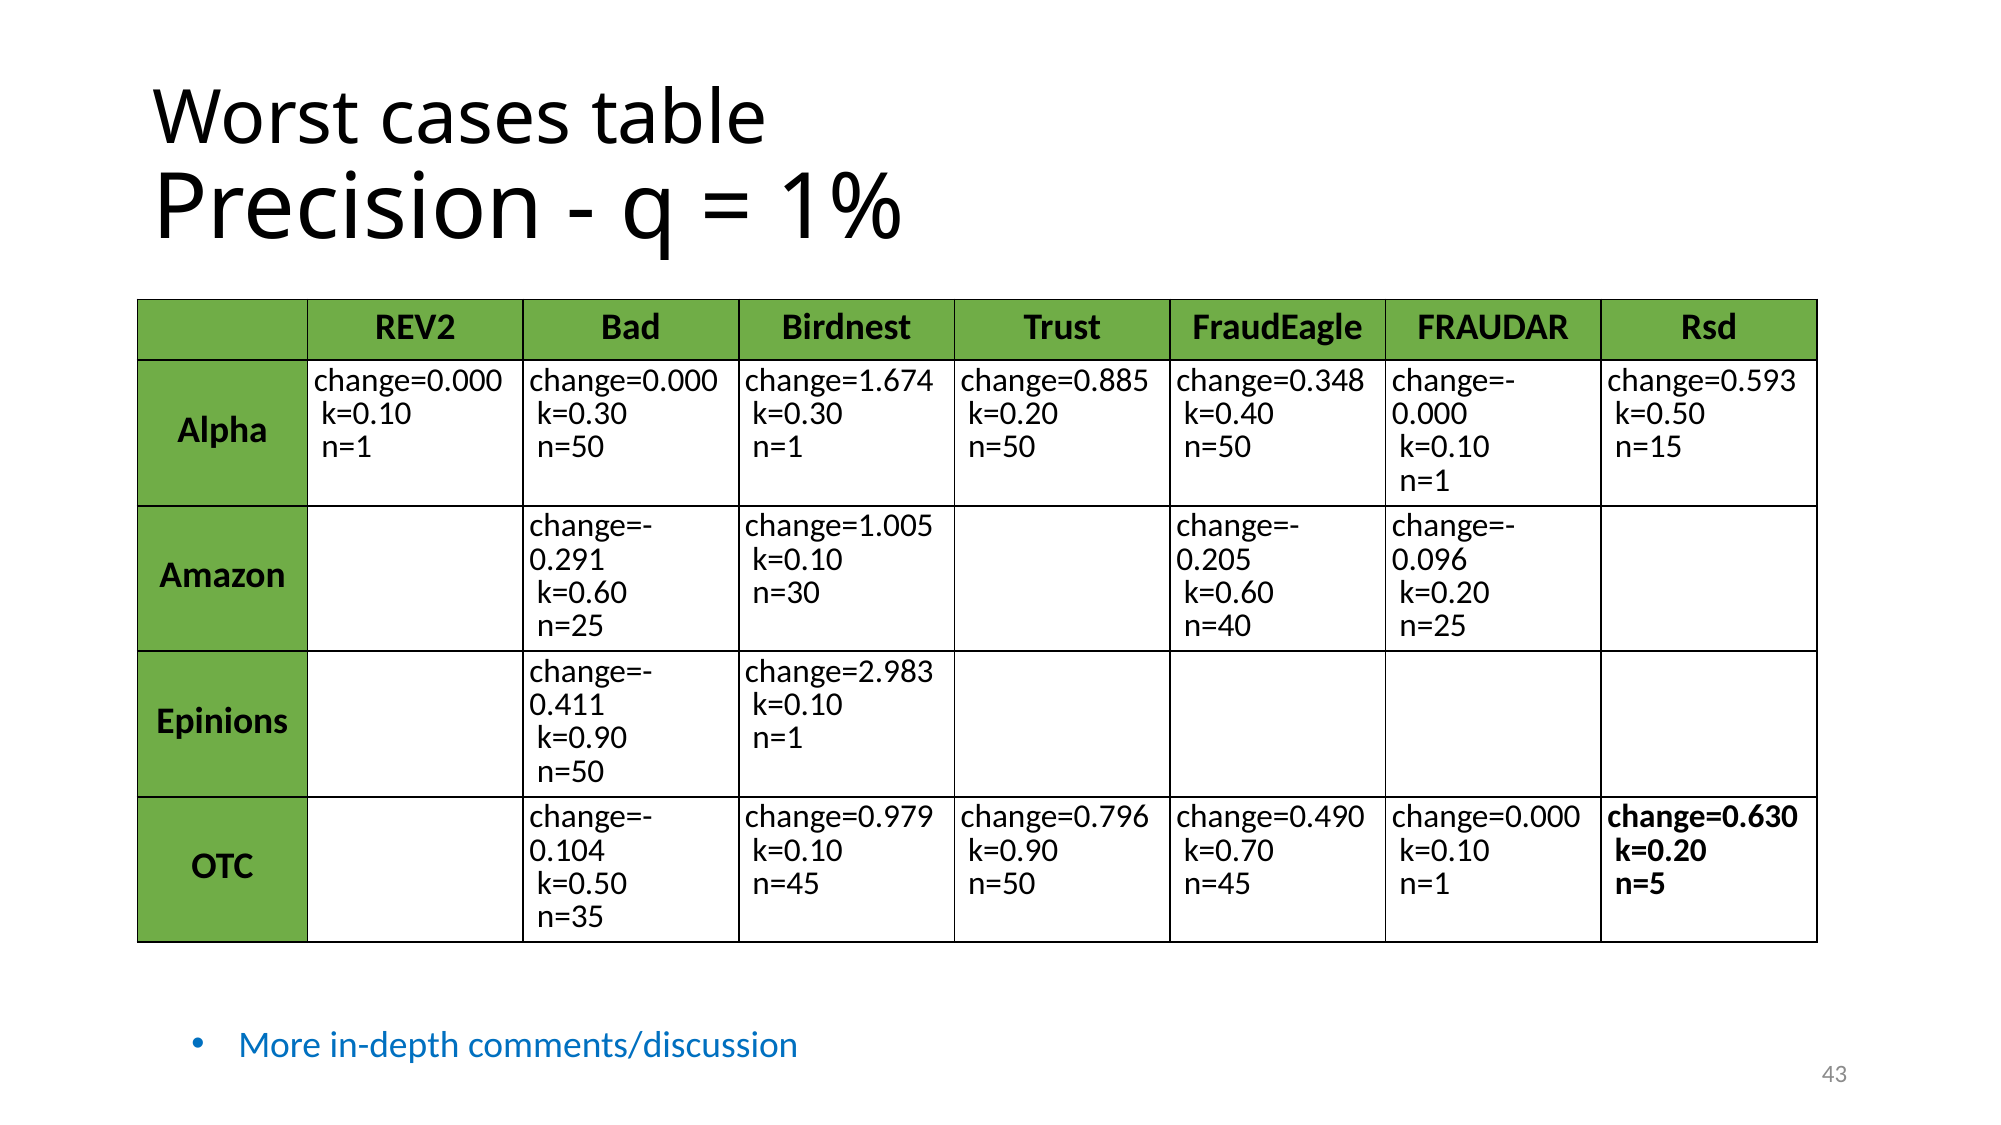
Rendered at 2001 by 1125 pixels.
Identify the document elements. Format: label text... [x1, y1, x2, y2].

table_cell change=-0.000 k=0.10 n=1 [1386, 361, 1600, 505]
table_cell [308, 652, 522, 796]
table_header FraudEagle [1171, 300, 1385, 359]
slide_number 43 [1412, 1042, 1863, 1103]
table_cell [1386, 652, 1600, 796]
table_cell [955, 652, 1169, 796]
table_cell Amazon [138, 507, 307, 650]
table_cell change=0.348 k=0.40 n=50 [1171, 361, 1385, 505]
table_cell change=0.796 k=0.90 n=50 [955, 798, 1169, 941]
table_cell [955, 507, 1169, 650]
table_cell change=0.000 k=0.10 n=1 [308, 361, 522, 505]
table_cell [1602, 652, 1816, 796]
table_header REV2 [308, 300, 522, 359]
table_cell [308, 798, 522, 941]
table_cell change=-0.096 k=0.20 n=25 [1386, 507, 1600, 650]
table_header Bad [524, 300, 738, 359]
table_cell Epinions [138, 652, 307, 796]
table_cell change=0.979 k=0.10 n=45 [740, 798, 954, 941]
table_cell [1602, 507, 1816, 650]
table_cell change=1.005 k=0.10 n=30 [740, 507, 954, 650]
table_cell change=0.000 k=0.10 n=1 [1386, 798, 1600, 941]
table_cell change=-0.411 k=0.90 n=50 [524, 652, 738, 796]
table_cell change=0.000 k=0.30 n=50 [524, 361, 738, 505]
title Worst cases table Precision - q = 1% [137, 59, 1863, 278]
table_header FRAUDAR [1386, 300, 1600, 359]
table_header Trust [955, 300, 1169, 359]
table_cell change=0.490 k=0.70 n=45 [1171, 798, 1385, 941]
table_cell [1171, 652, 1385, 796]
table_cell change=0.593 k=0.50 n=15 [1602, 361, 1816, 505]
table_cell change=-0.291 k=0.60 n=25 [524, 507, 738, 650]
table_cell change=2.983 k=0.10 n=1 [740, 652, 954, 796]
table_cell change=0.630 k=0.20 n=5 [1602, 798, 1816, 941]
table_header Birdnest [740, 300, 954, 359]
table_header [138, 300, 307, 359]
table_cell change=-0.104 k=0.50 n=35 [524, 798, 738, 941]
text_box More in-depth comments/discussion [176, 1012, 815, 1073]
table_header Rsd [1602, 300, 1816, 359]
table_cell change=1.674 k=0.30 n=1 [740, 361, 954, 505]
table_cell Alpha [138, 361, 307, 505]
table_cell change=-0.205 k=0.60 n=40 [1171, 507, 1385, 650]
table_cell [308, 507, 522, 650]
table_cell OTC [138, 798, 307, 941]
table_cell change=0.885 k=0.20 n=50 [955, 361, 1169, 505]
